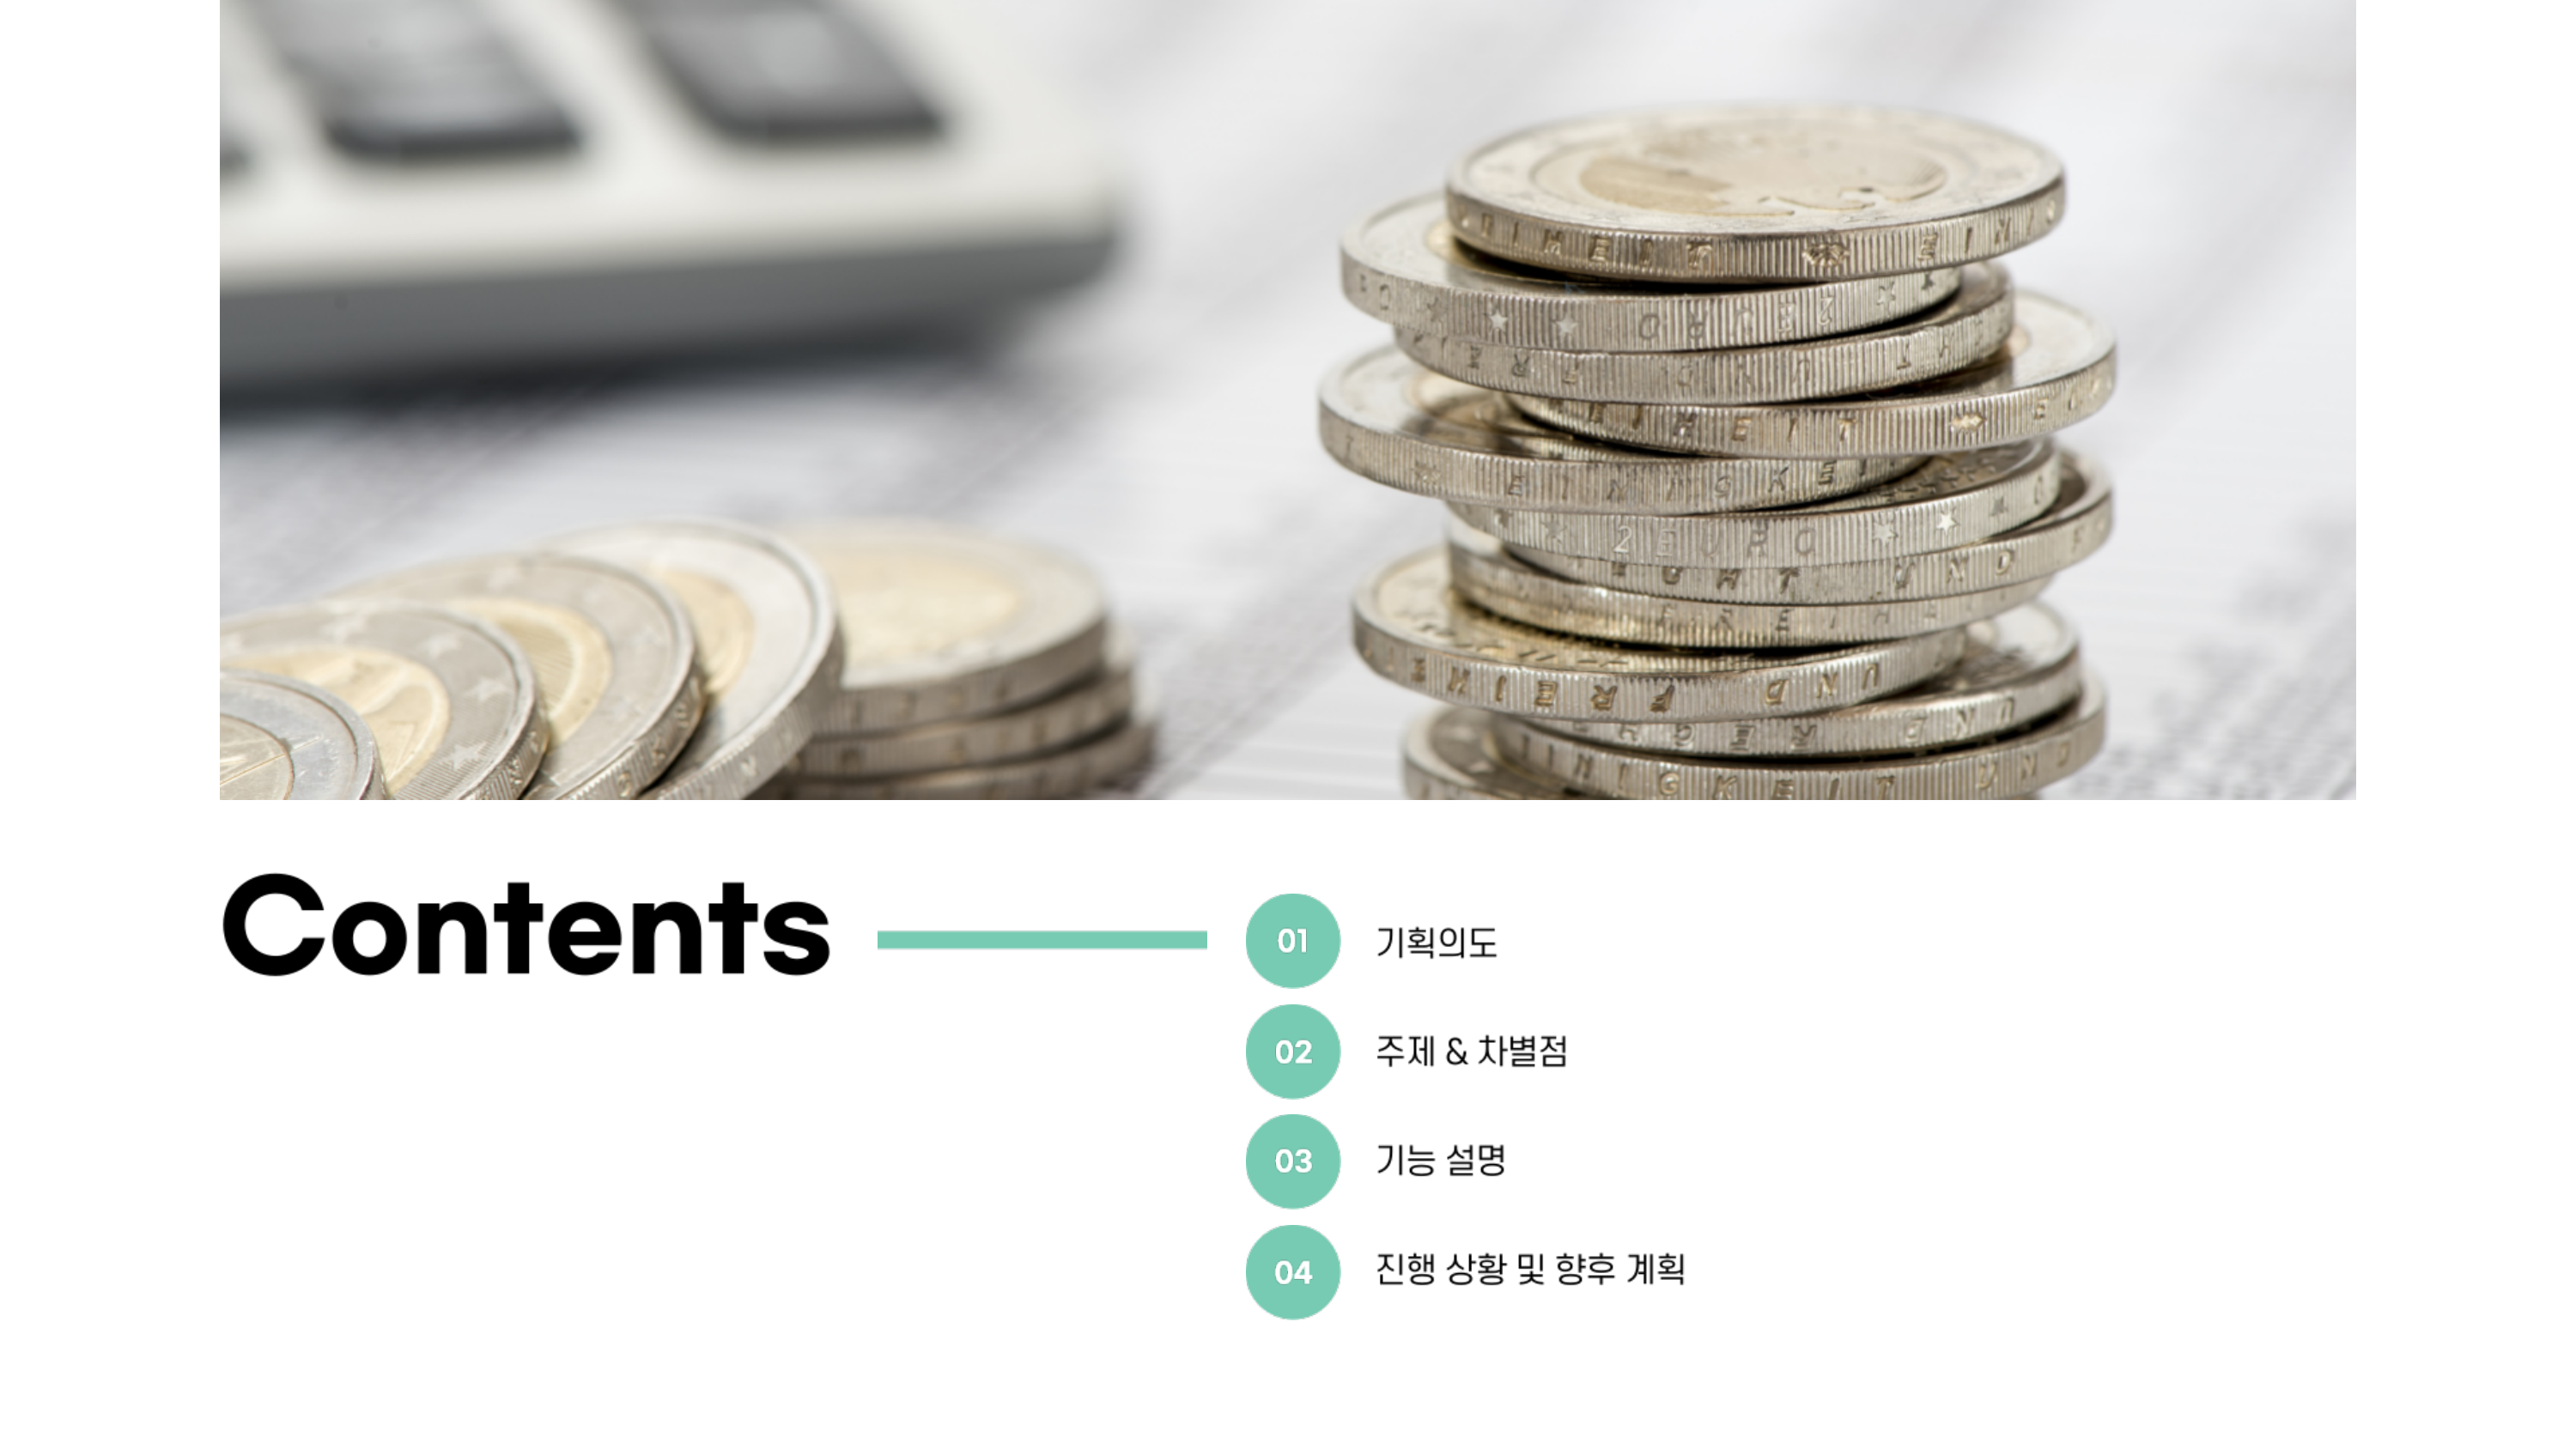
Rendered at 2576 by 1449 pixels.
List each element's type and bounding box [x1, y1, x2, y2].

text_box [877, 905, 1207, 976]
picture [202, 849, 888, 1058]
text_box [1246, 1114, 1342, 1210]
text_box [1246, 894, 1342, 990]
picture [1370, 1022, 1583, 1088]
picture [1370, 914, 1514, 979]
picture [1370, 1240, 1702, 1306]
text_box [219, 0, 2356, 800]
text_box [1246, 1003, 1342, 1100]
text_box [1246, 1224, 1342, 1320]
picture [1370, 1131, 1522, 1197]
